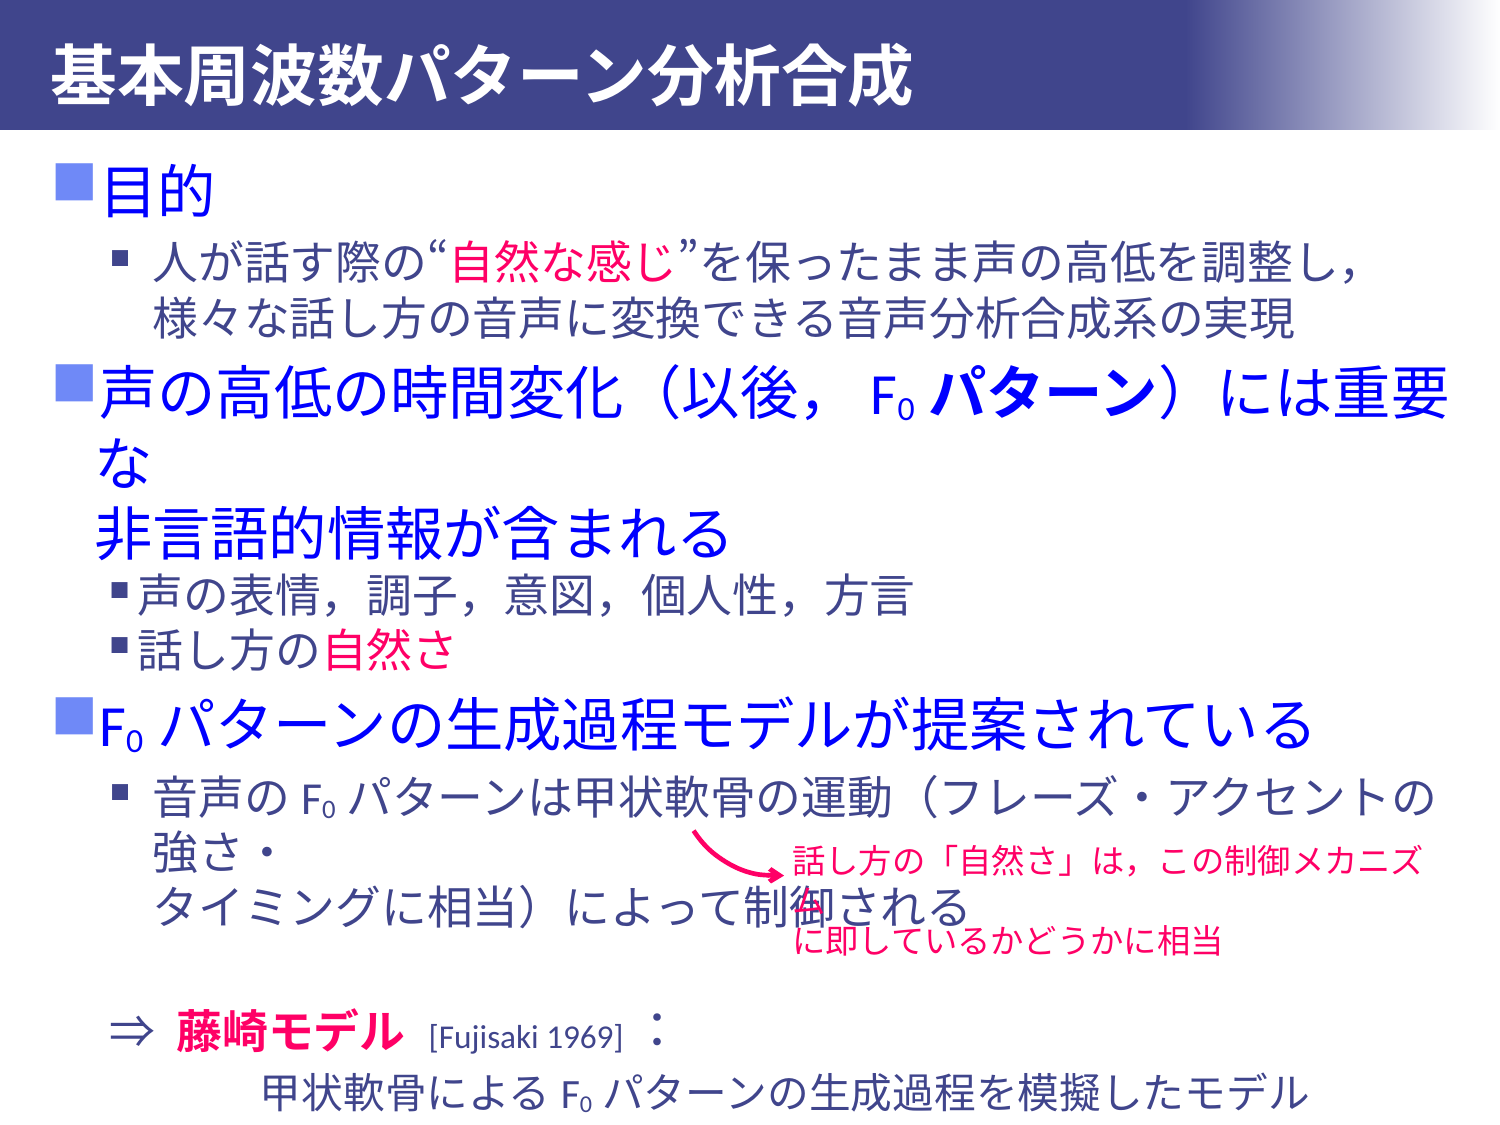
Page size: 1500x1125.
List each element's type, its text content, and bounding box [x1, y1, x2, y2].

title 基本周波数パターン分析合成 [35, 34, 1481, 114]
text_box 話し方の「自然さ」は，この制御メカニズム に即しているかどうかに相当 [777, 832, 1470, 968]
text_box [691, 829, 785, 883]
list 目的 人が話す際の“自然な感じ”を保ったまま声の高低を調整し，様々な話し方の音声に変換できる音声分析合成系の実現 声の高低の時間変化（以後，F0パターン）には重要な 非言語的情報が含まれる 声の表情，調子，意図，個人性，方言 話し方の自然さ F0パターンの生成過程モデルが提案されている 音声のF0パターンは甲状軟骨の運動（フレーズ・アクセントの強さ・ タイミングに相当）によって制御される ⇒ 藤崎モデル [Fujisaki 1969]： 甲状軟骨によるF0パターンの生成過程を模擬したモデル 音声から甲状軟骨の運動を推定できれば運動パラメータの操作を 介した「自然さ」を保証したフレーズ・アクセントの変換を実現可能 [35, 147, 1481, 1105]
